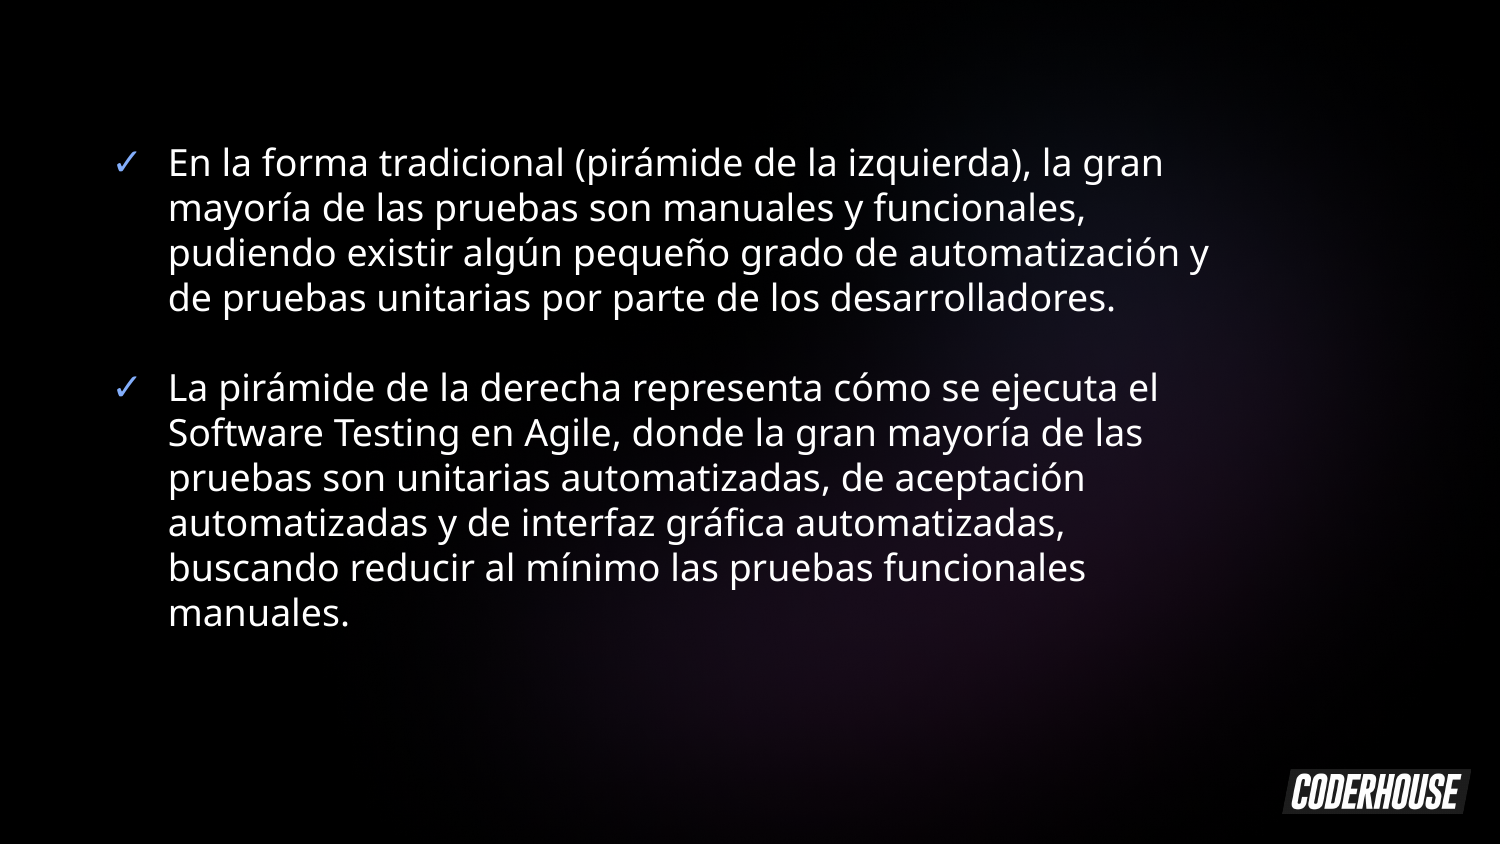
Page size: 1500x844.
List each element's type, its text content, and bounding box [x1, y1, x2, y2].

text_box En la forma tradicional (pirámide de la izquierda), la gran mayoría de las pruebas son manuales y funcionales, pudiendo existir algún pequeño grado de automatización y de pruebas unitarias por parte de los desarrolladores. La pirámide de la derecha representa cómo se ejecuta el Software Testing en Agile, donde la gran mayoría de las pruebas son unitarias automatizadas, de aceptación automatizadas y de interfaz gráfica automatizadas, buscando reducir al mínimo las pruebas funcionales manuales. [78, 123, 1228, 649]
picture [0, 0, 1500, 844]
